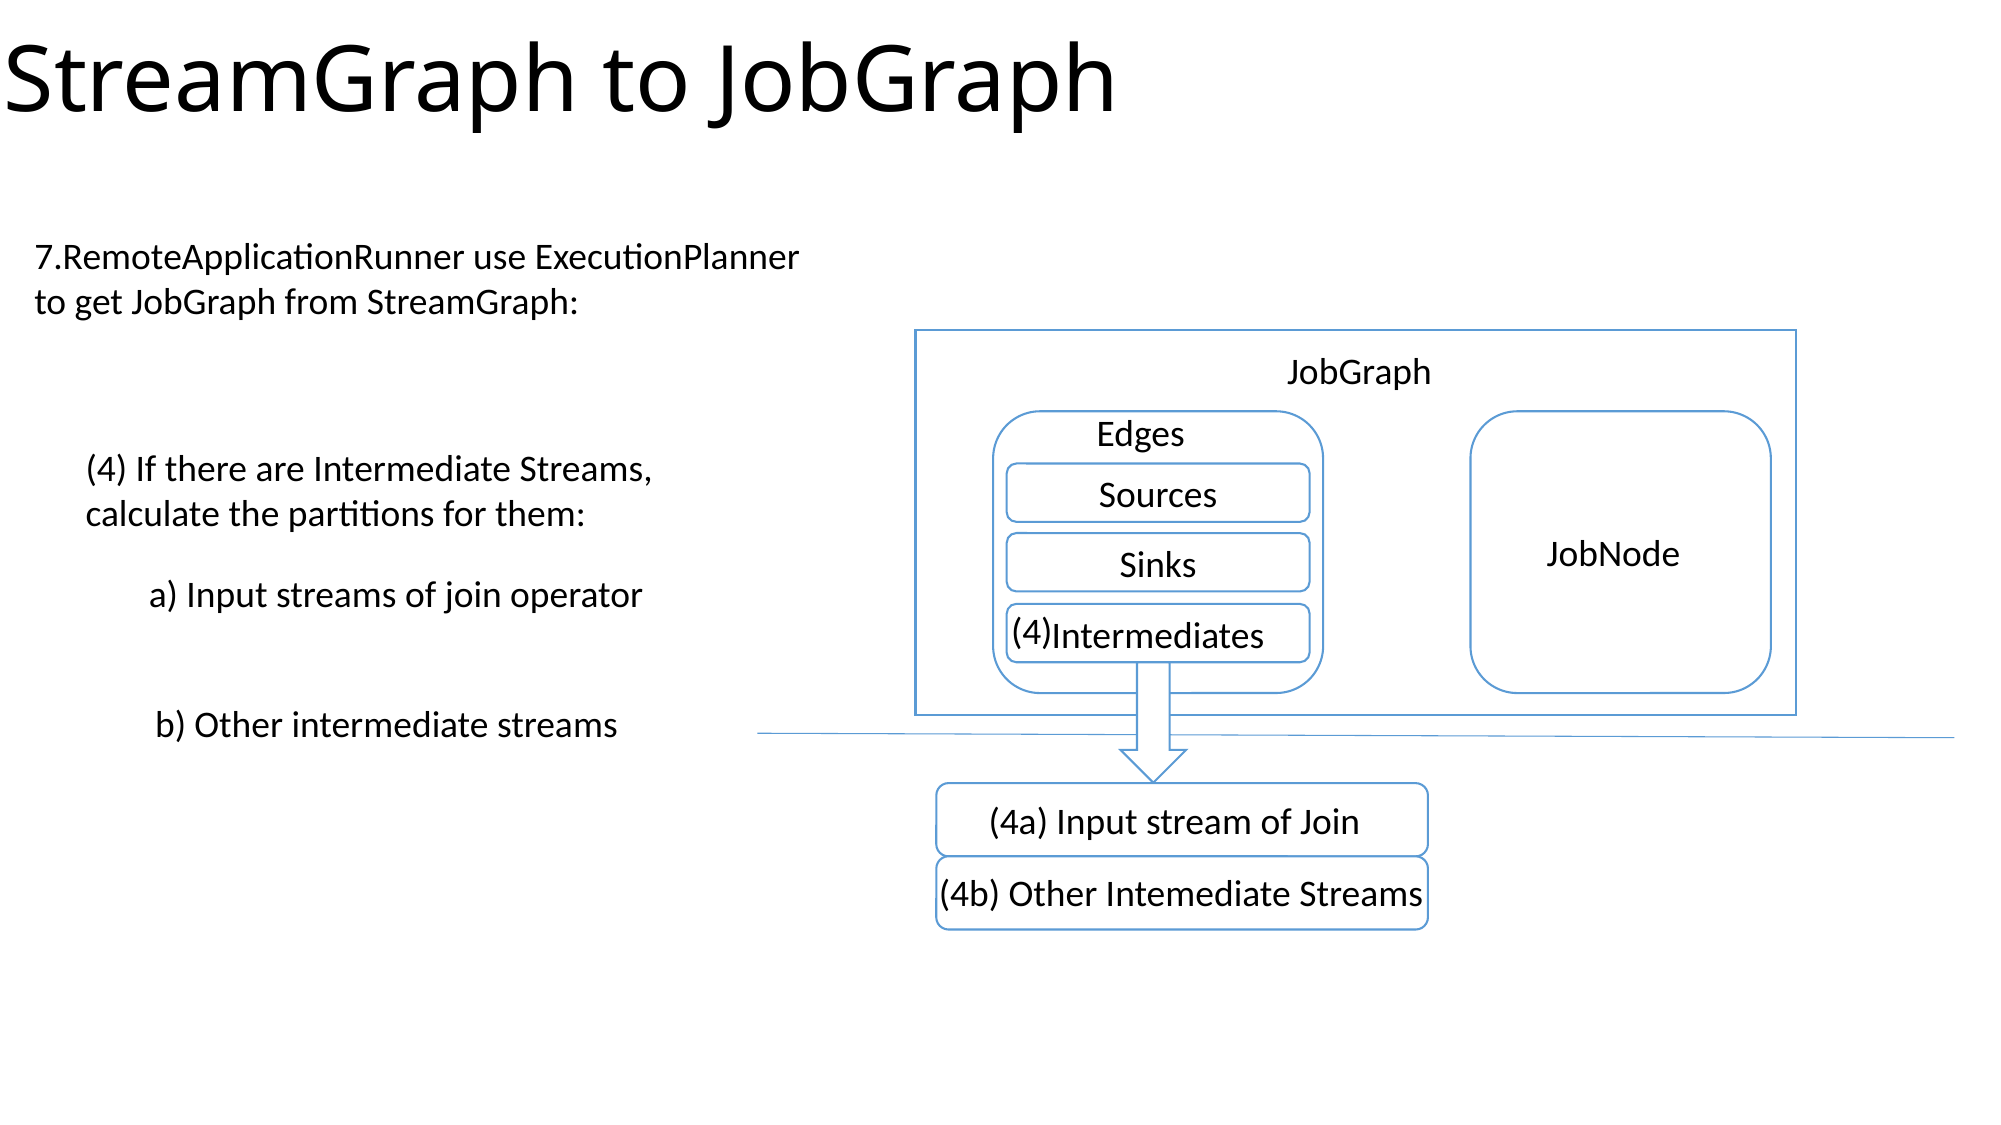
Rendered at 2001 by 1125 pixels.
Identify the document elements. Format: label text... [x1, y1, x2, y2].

text_box [992, 410, 1325, 695]
text_box Sources [1005, 462, 1311, 523]
text_box Sinks [1005, 531, 1311, 593]
text_box [1135, 661, 1171, 733]
text_box [914, 329, 1797, 716]
text_box [1469, 410, 1772, 695]
text_box (4a) Input stream of Join [973, 790, 1391, 850]
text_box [757, 733, 1955, 738]
text_box [935, 782, 1429, 856]
text_box [936, 922, 1428, 931]
text_box [937, 855, 1427, 861]
text_box JobNode [1531, 521, 1771, 582]
text_box [1118, 738, 1189, 782]
text_box (4) [996, 599, 1082, 660]
text_box JobGraph [1272, 339, 1606, 400]
text_box a) Input streams of join operator [134, 562, 703, 622]
text_box Intermediates [1009, 602, 1311, 664]
text_box Edges [1081, 401, 1258, 461]
text_box b) Other intermediate streams [140, 693, 668, 753]
text_box (4) If there are Intermediate Streams, calculate the partitions for them: [70, 436, 720, 587]
title StreamGraph to JobGraph [0, 0, 1714, 190]
text_box 7.RemoteApplicationRunner use ExecutionPlanner to get JobGraph from StreamGraph: [19, 224, 834, 329]
text_box (4b) Other Intemediate Streams [924, 861, 1464, 922]
